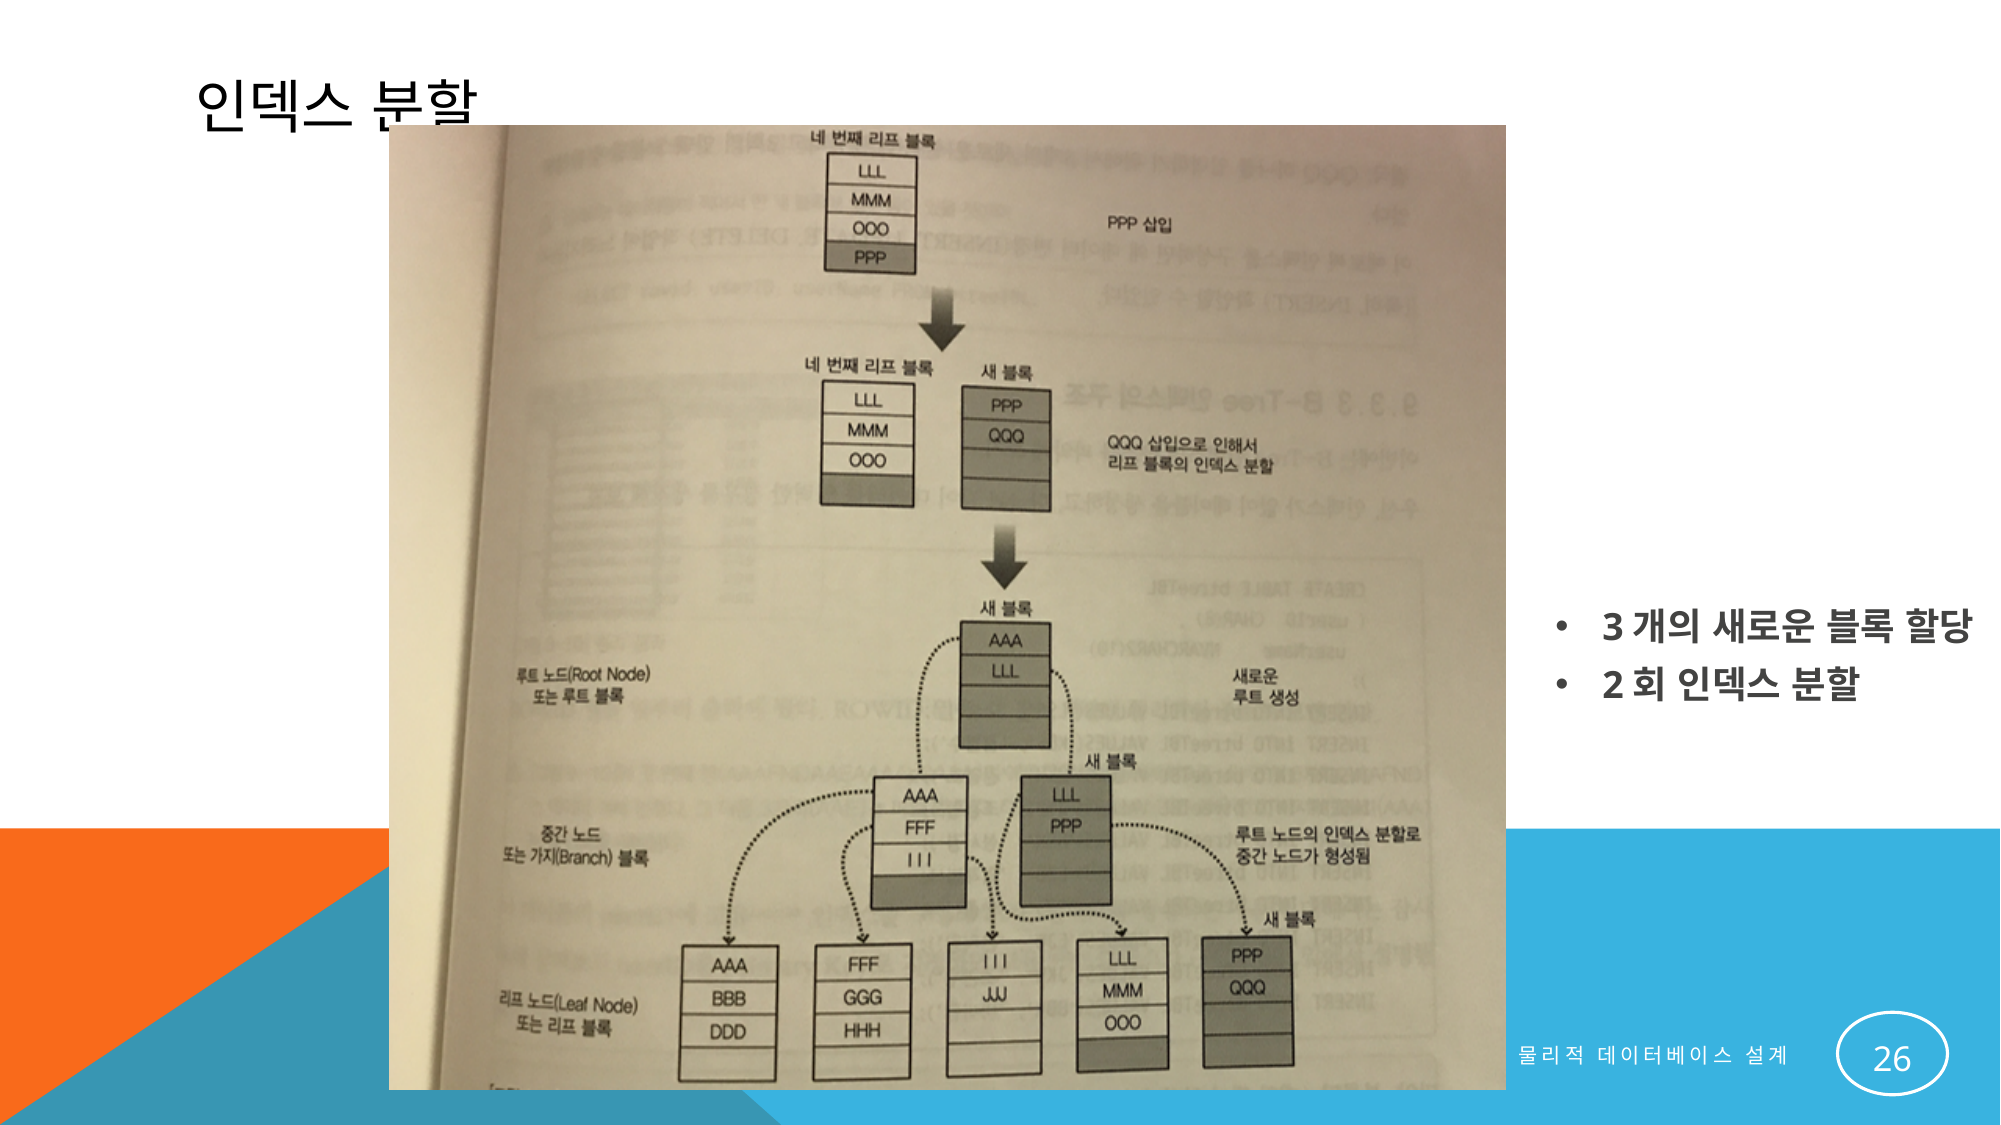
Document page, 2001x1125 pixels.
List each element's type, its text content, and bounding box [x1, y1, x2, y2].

title 인덱스 분할 [180, 60, 1825, 150]
footer 6장. 물리적 데이터베이스 설계 [1511, 1031, 1803, 1076]
picture [389, 125, 1506, 1090]
text_box 3개의 새로운 블록 할당 2회 인덱스 분할 [1540, 581, 1990, 714]
slide_number 26 [1835, 1010, 1950, 1097]
